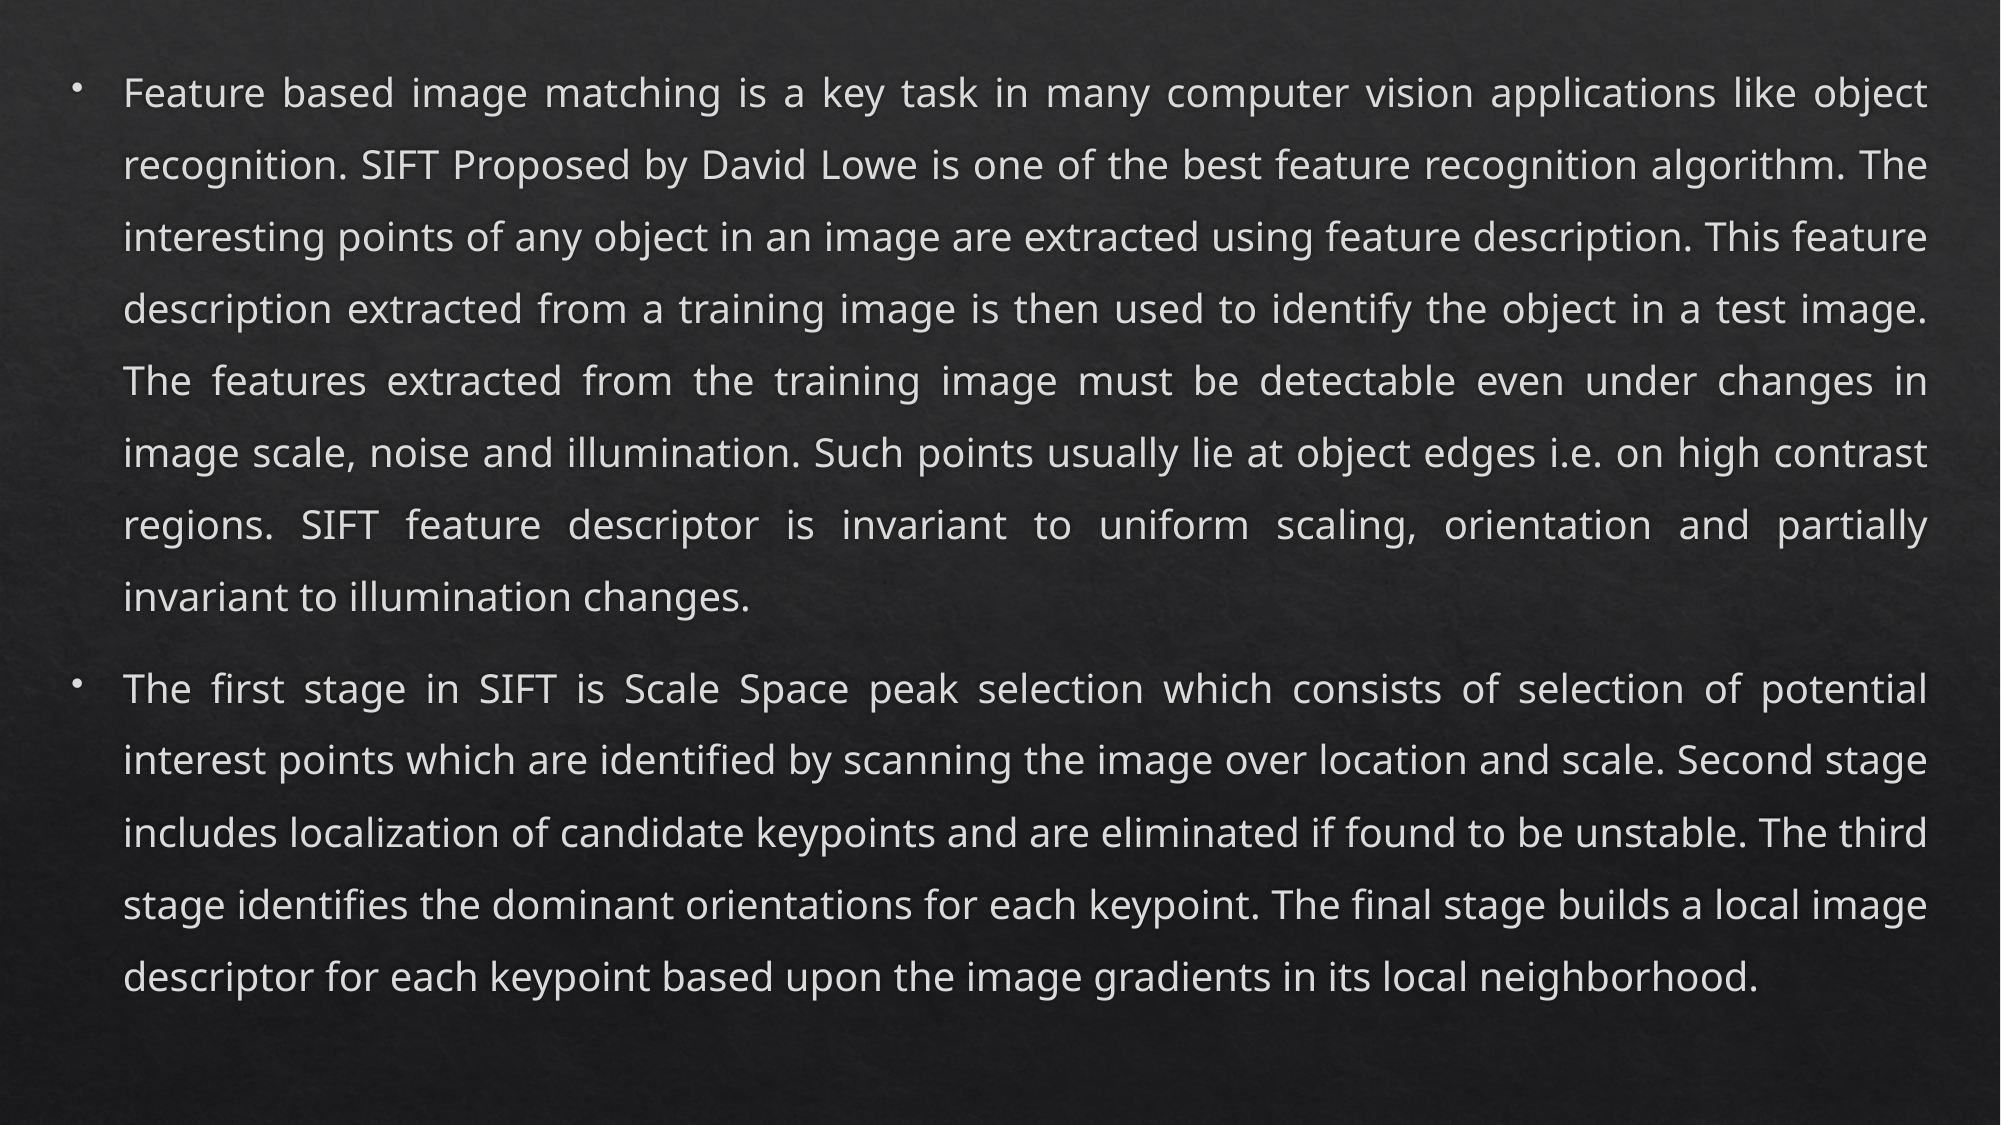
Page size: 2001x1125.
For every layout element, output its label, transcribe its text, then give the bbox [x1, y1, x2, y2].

list Feature based image matching is a key task in many computer vision applications like object recognition. SIFT Proposed by David Lowe is one of the best feature recognition algorithm. The interesting points of any object in an image are extracted using feature description. This feature description extracted from a training image is then used to identify the object in a test image. The features extracted from the training image must be detectable even under changes in image scale, noise and illumination. Such points usually lie at object edges i.e. on high contrast regions. SIFT feature descriptor is invariant to uniform scaling, orientation and partially invariant to illumination changes. The first stage in SIFT is Scale Space peak selection which consists of selection of potential interest points which are identified by scanning the image over location and scale. Second stage includes localization of candidate keypoints and are eliminated if found to be unstable. The third stage identifies the dominant orientations for each keypoint. The final stage builds a local image descriptor for each keypoint based upon the image gradients in its local neighborhood. [54, 35, 1946, 1090]
